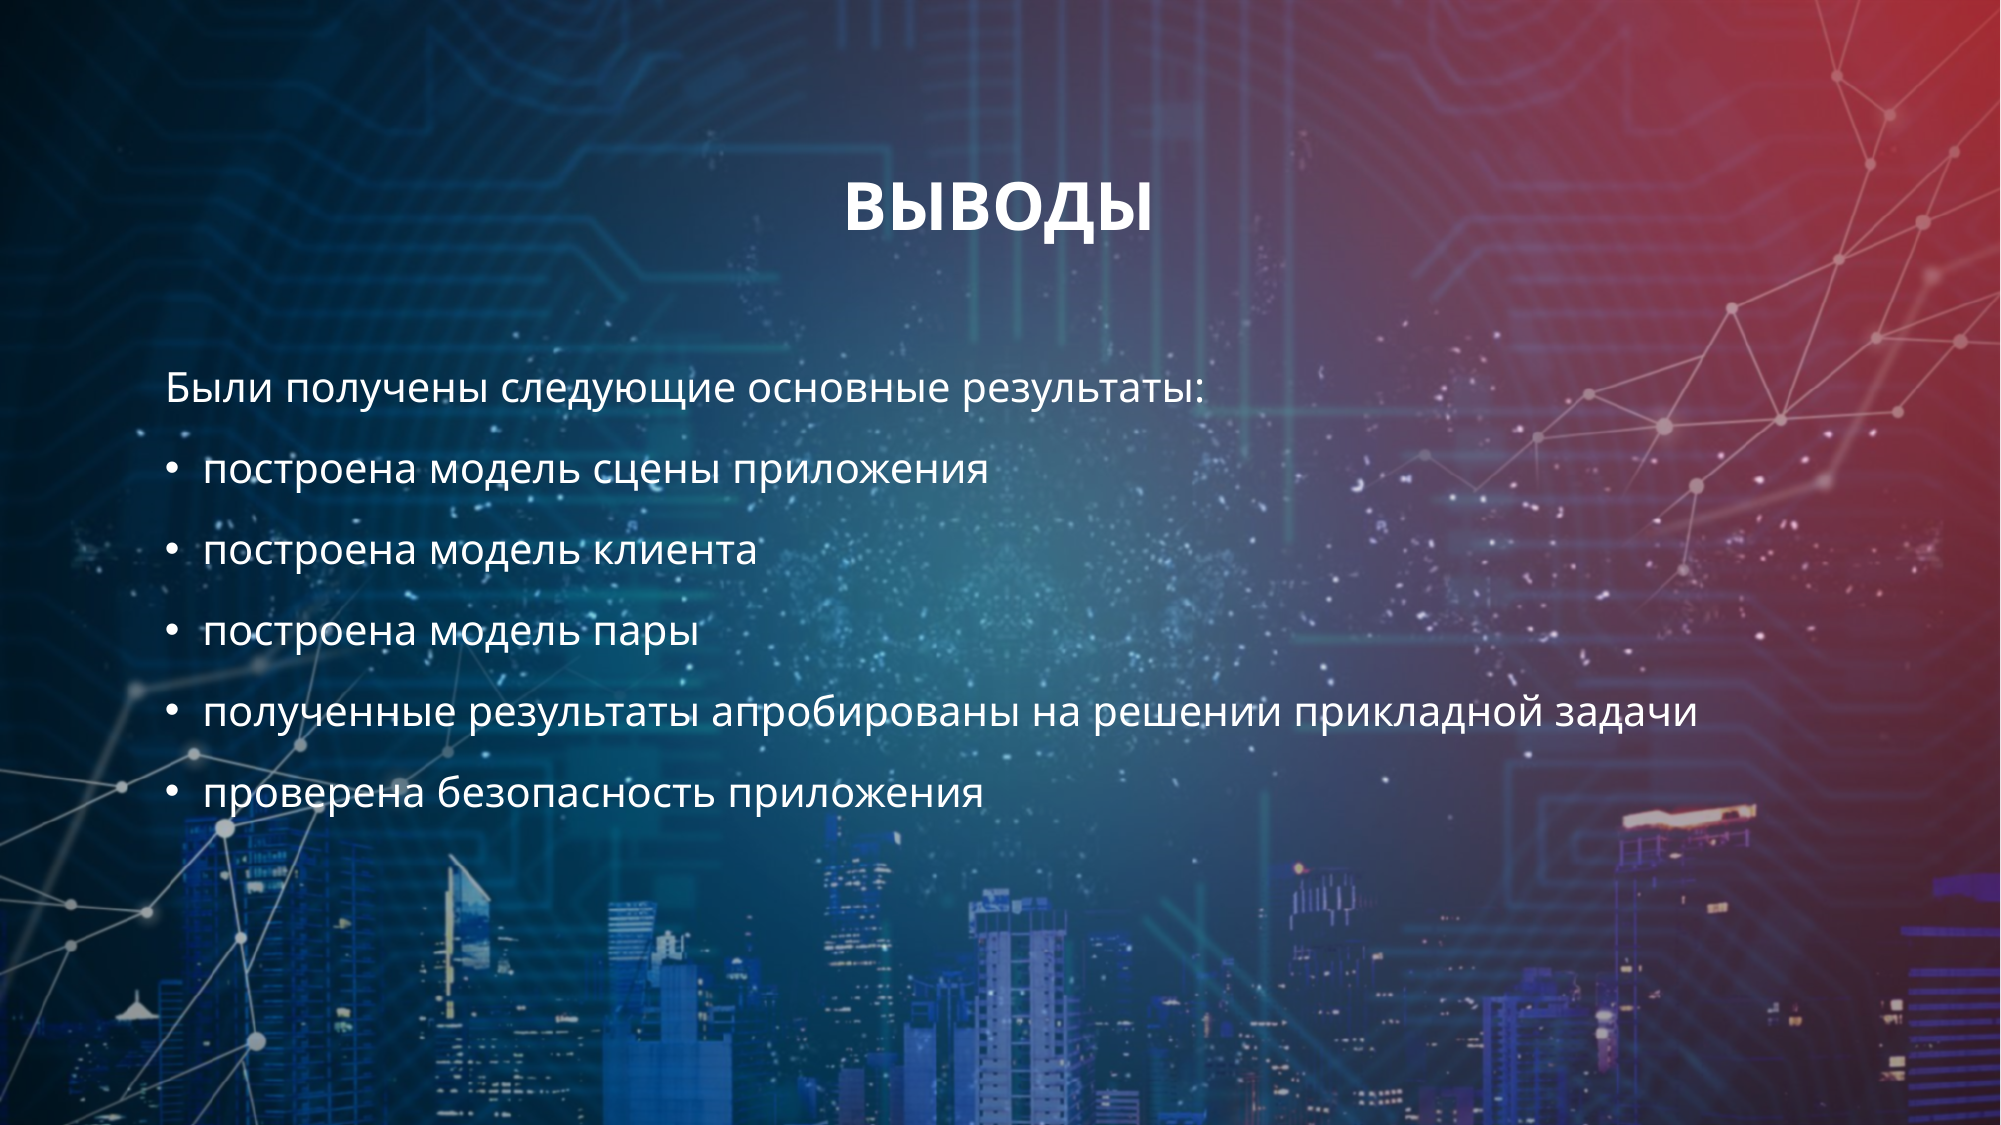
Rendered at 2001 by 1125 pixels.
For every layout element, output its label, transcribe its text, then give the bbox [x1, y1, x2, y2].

list Были получены следующие основные результаты: построена модель сцены приложения построена модель клиента построена модель пары полученные результаты апробированы на решении прикладной задачи проверена безопасность приложения [149, 343, 1849, 950]
title выводы [149, 99, 1849, 318]
picture [0, 0, 2001, 1125]
